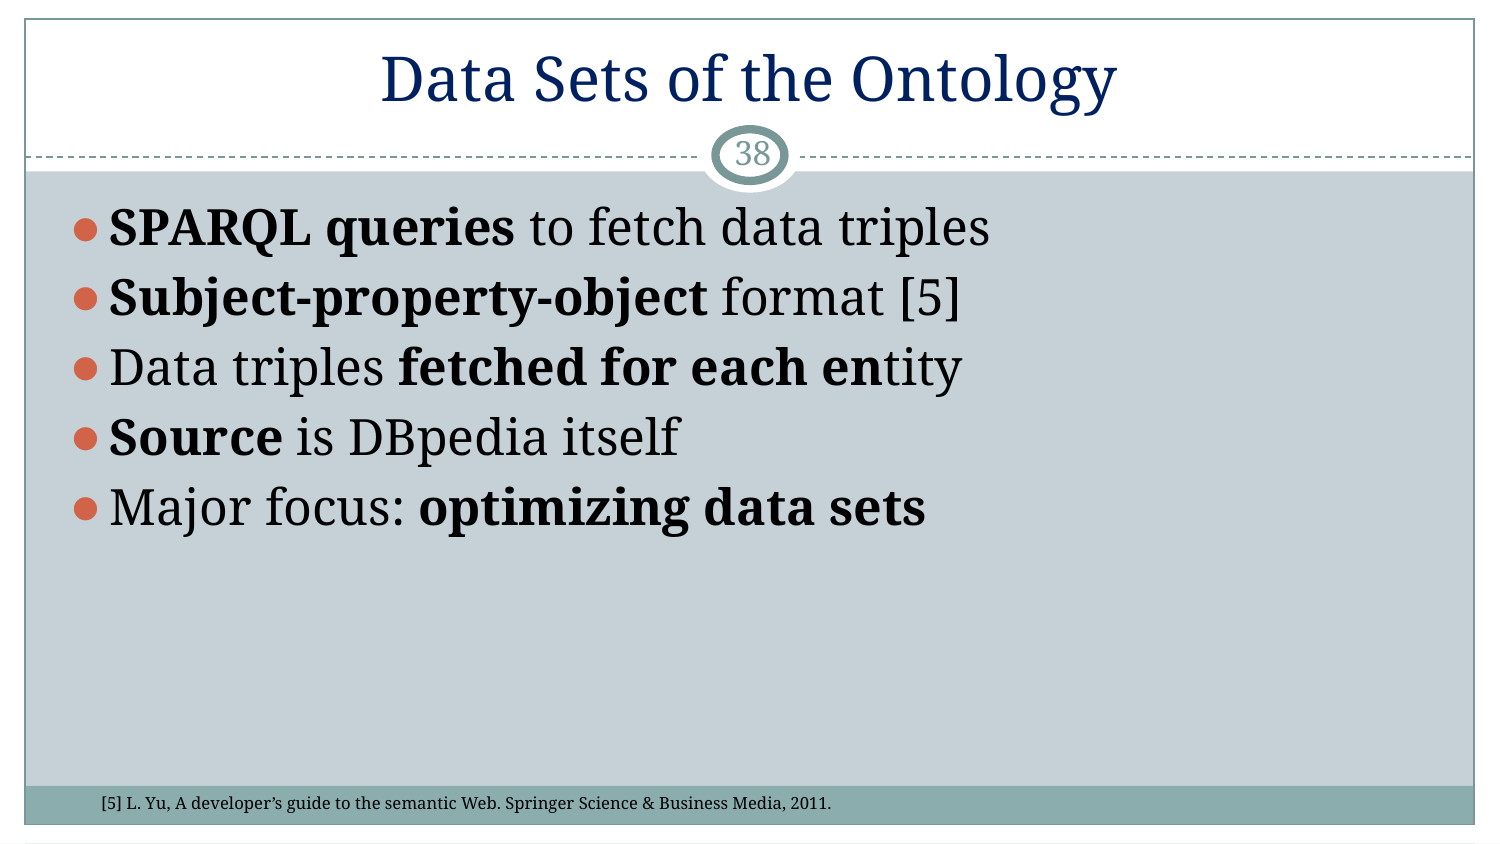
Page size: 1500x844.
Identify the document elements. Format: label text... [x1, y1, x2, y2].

title Data Sets of the Ontology [49, 28, 1450, 122]
slide_number ‹#› [715, 126, 791, 181]
list SPARQL queries to fetch data triples Subject-property-object format [5] Data triples fetched for each entity Source is DBpedia itself Major focus: optimizing data sets [49, 187, 1445, 751]
text_box [5] L. Yu, A developer’s guide to the semantic Web. Springer Science & Business Media, 2011. [86, 785, 1414, 821]
